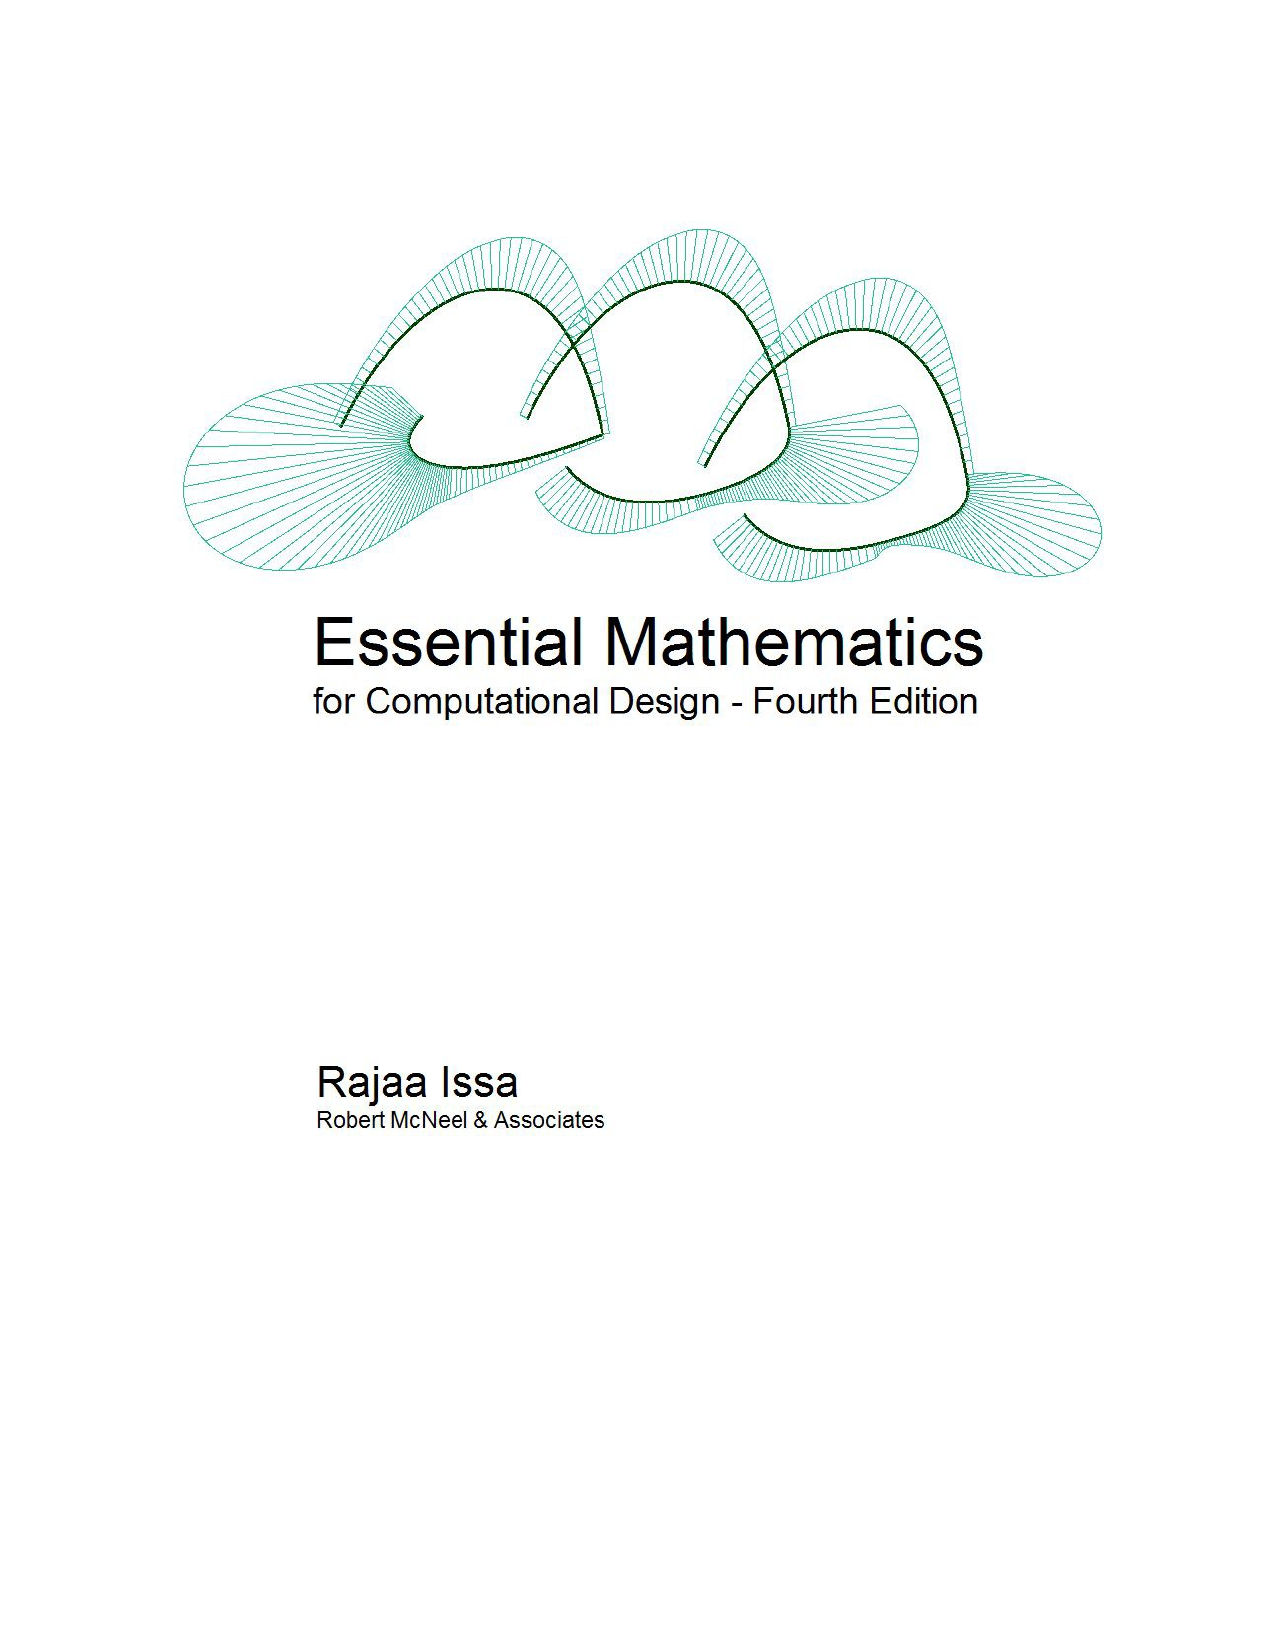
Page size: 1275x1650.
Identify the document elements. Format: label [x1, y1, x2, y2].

picture [173, 221, 1104, 1136]
